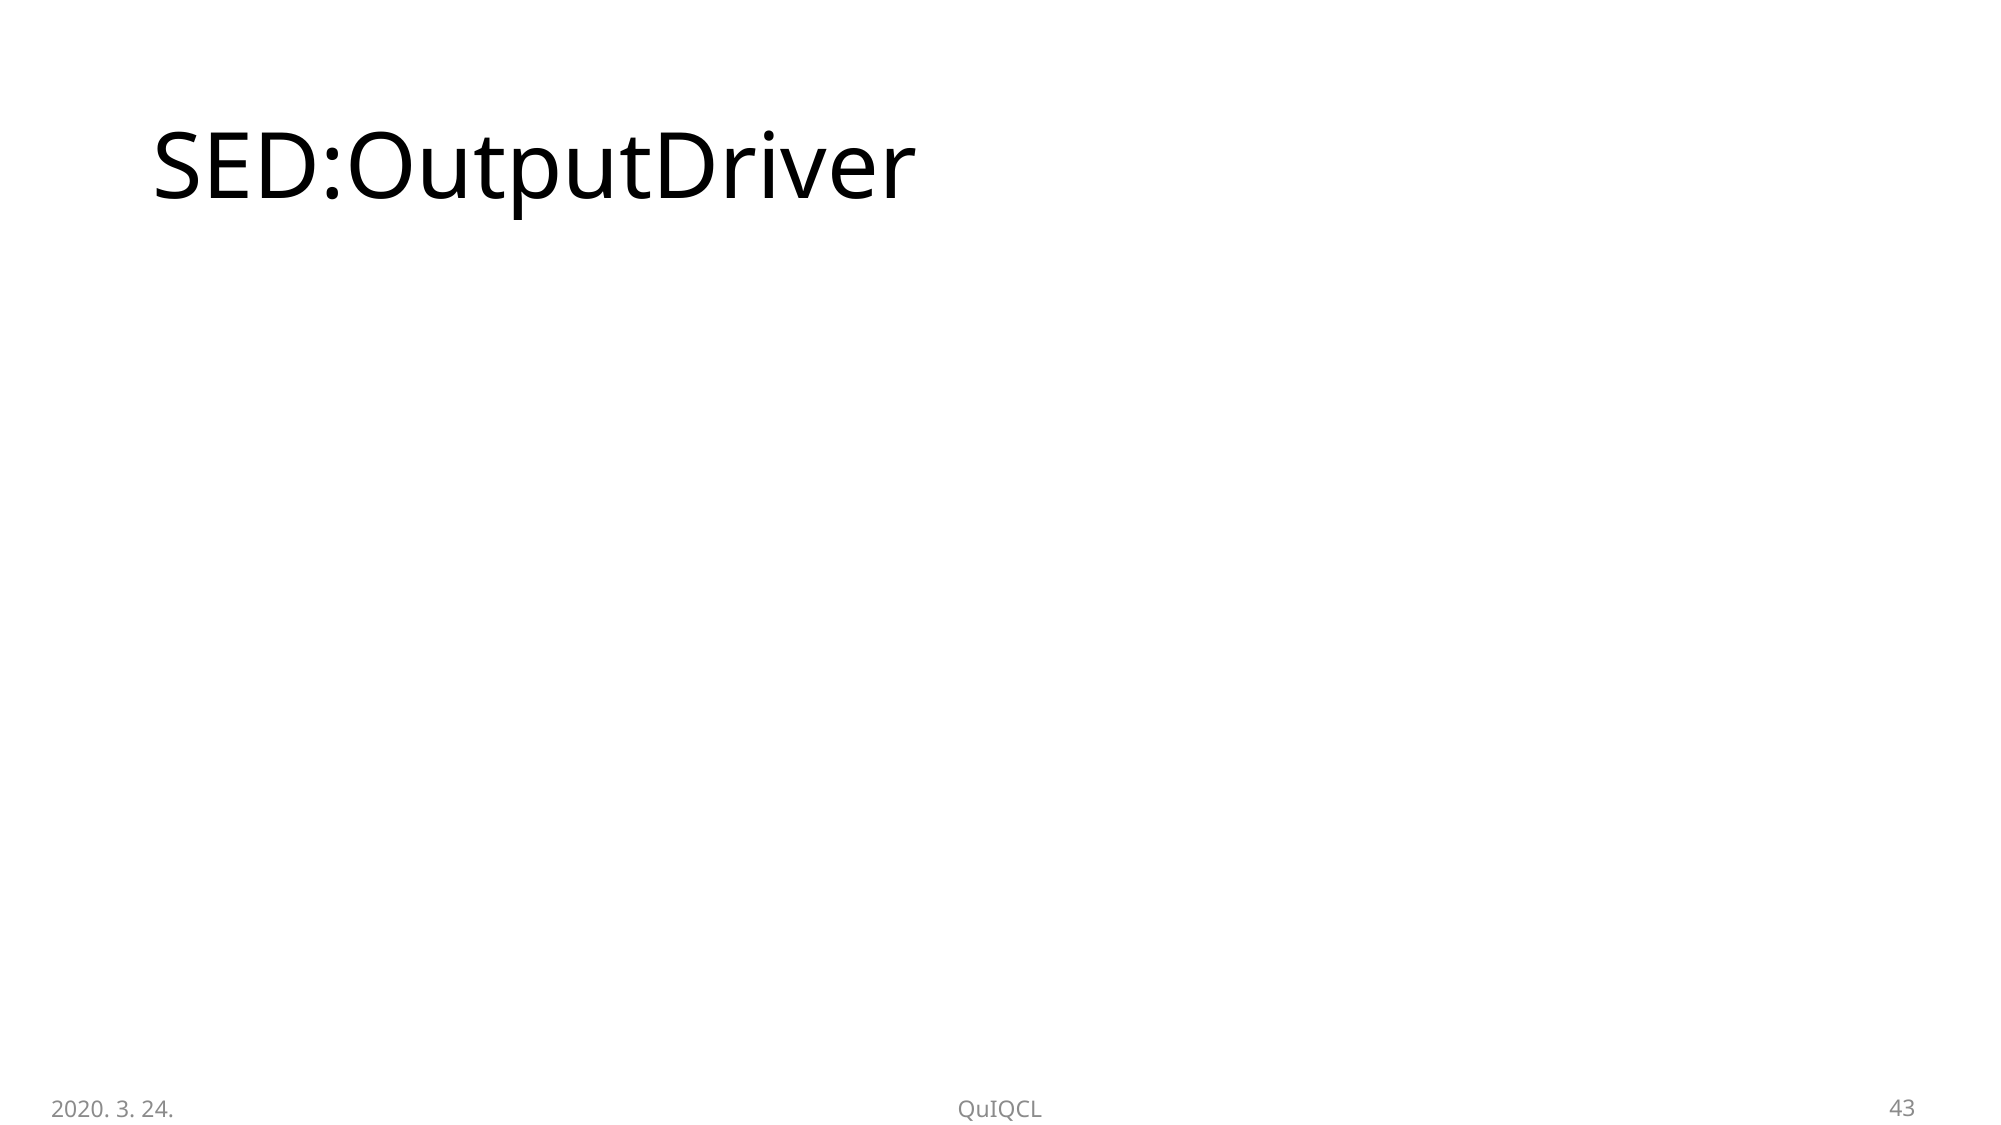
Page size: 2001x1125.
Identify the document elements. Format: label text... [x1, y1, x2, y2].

footer QuIQCL [662, 1078, 1338, 1125]
title SED:OutputDriver [137, 59, 1863, 278]
slide_number 44 [1480, 1078, 1931, 1125]
slide_number 2020. 3. 24. [36, 1078, 486, 1125]
